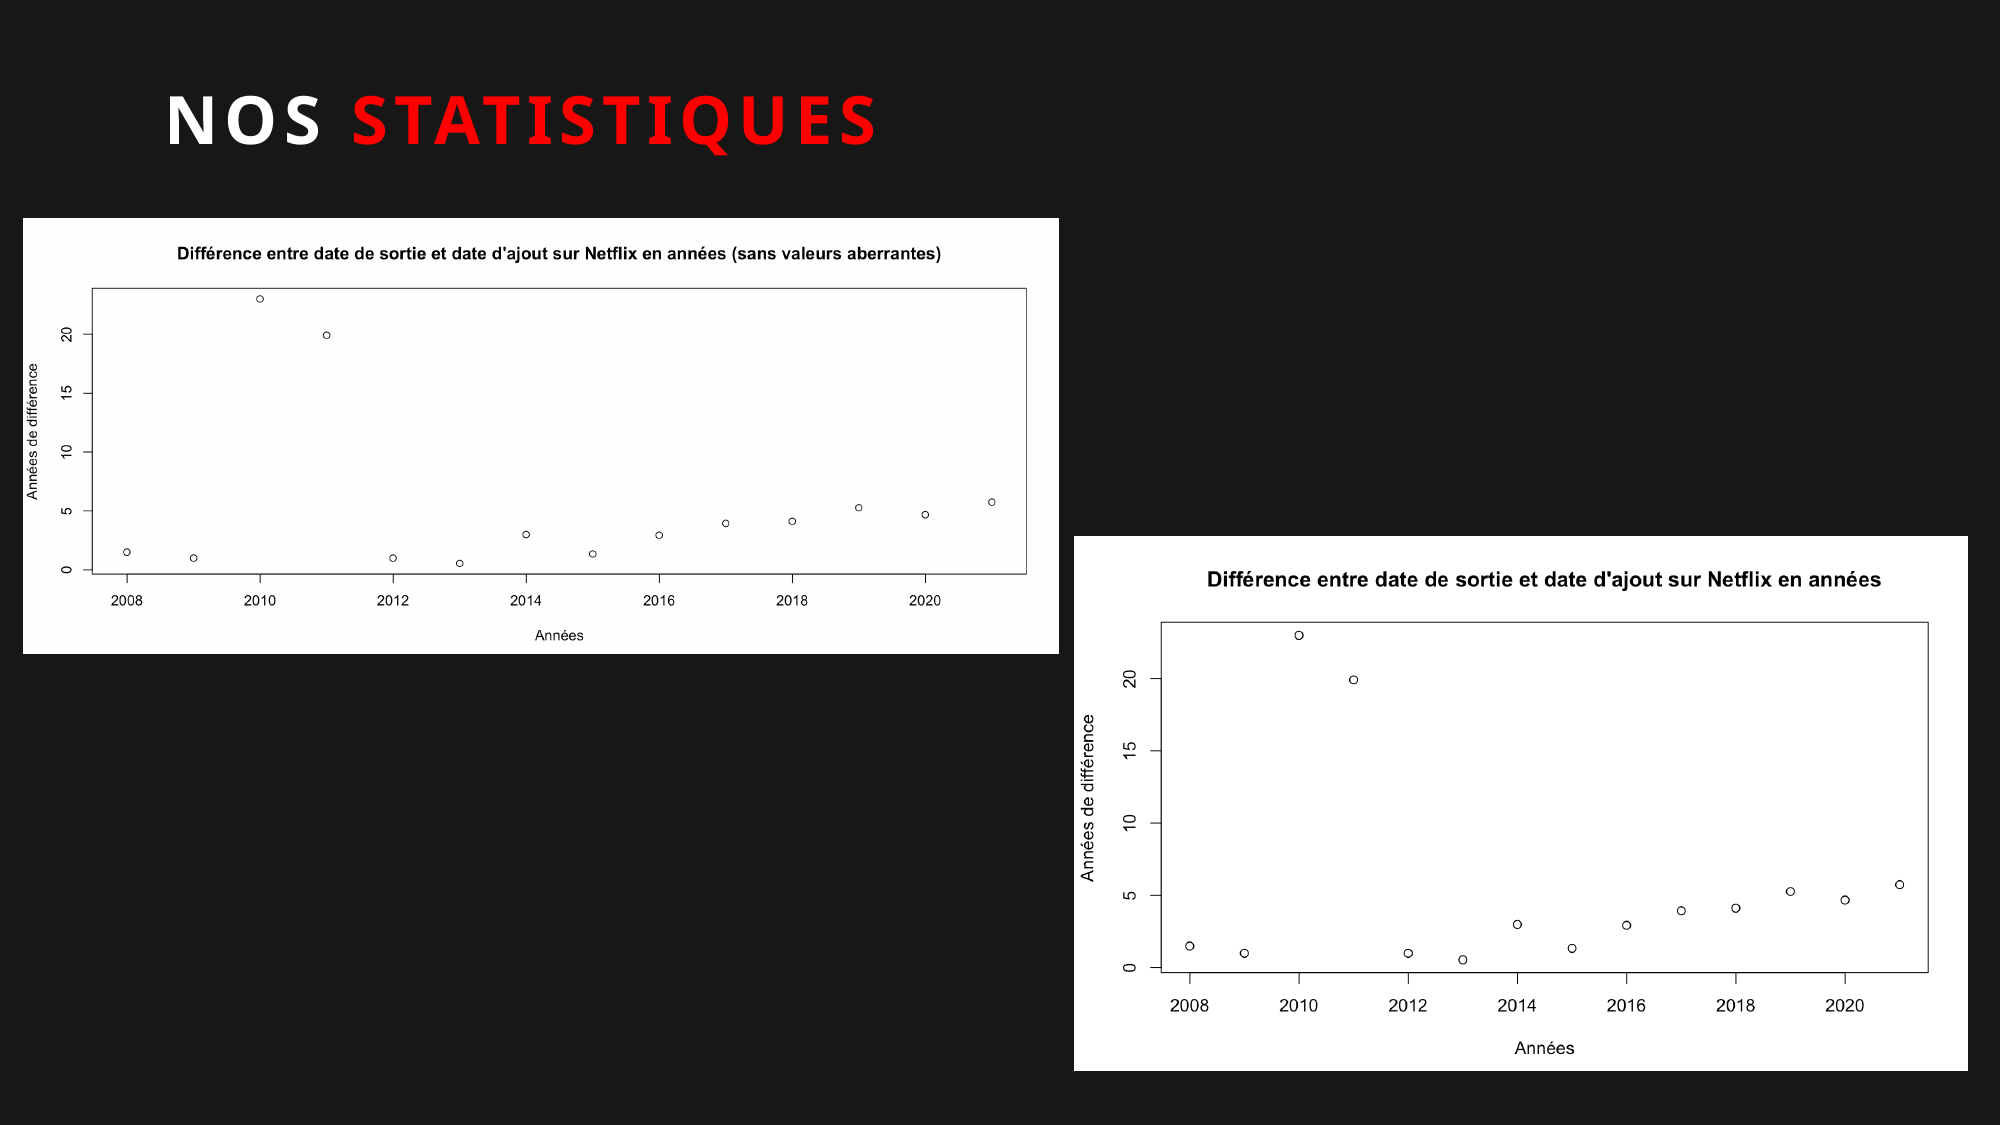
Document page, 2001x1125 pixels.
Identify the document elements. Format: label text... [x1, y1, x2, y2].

text_box NOS STATISTIQUES [149, 70, 892, 166]
picture [23, 218, 1059, 654]
picture [1074, 536, 1968, 1071]
